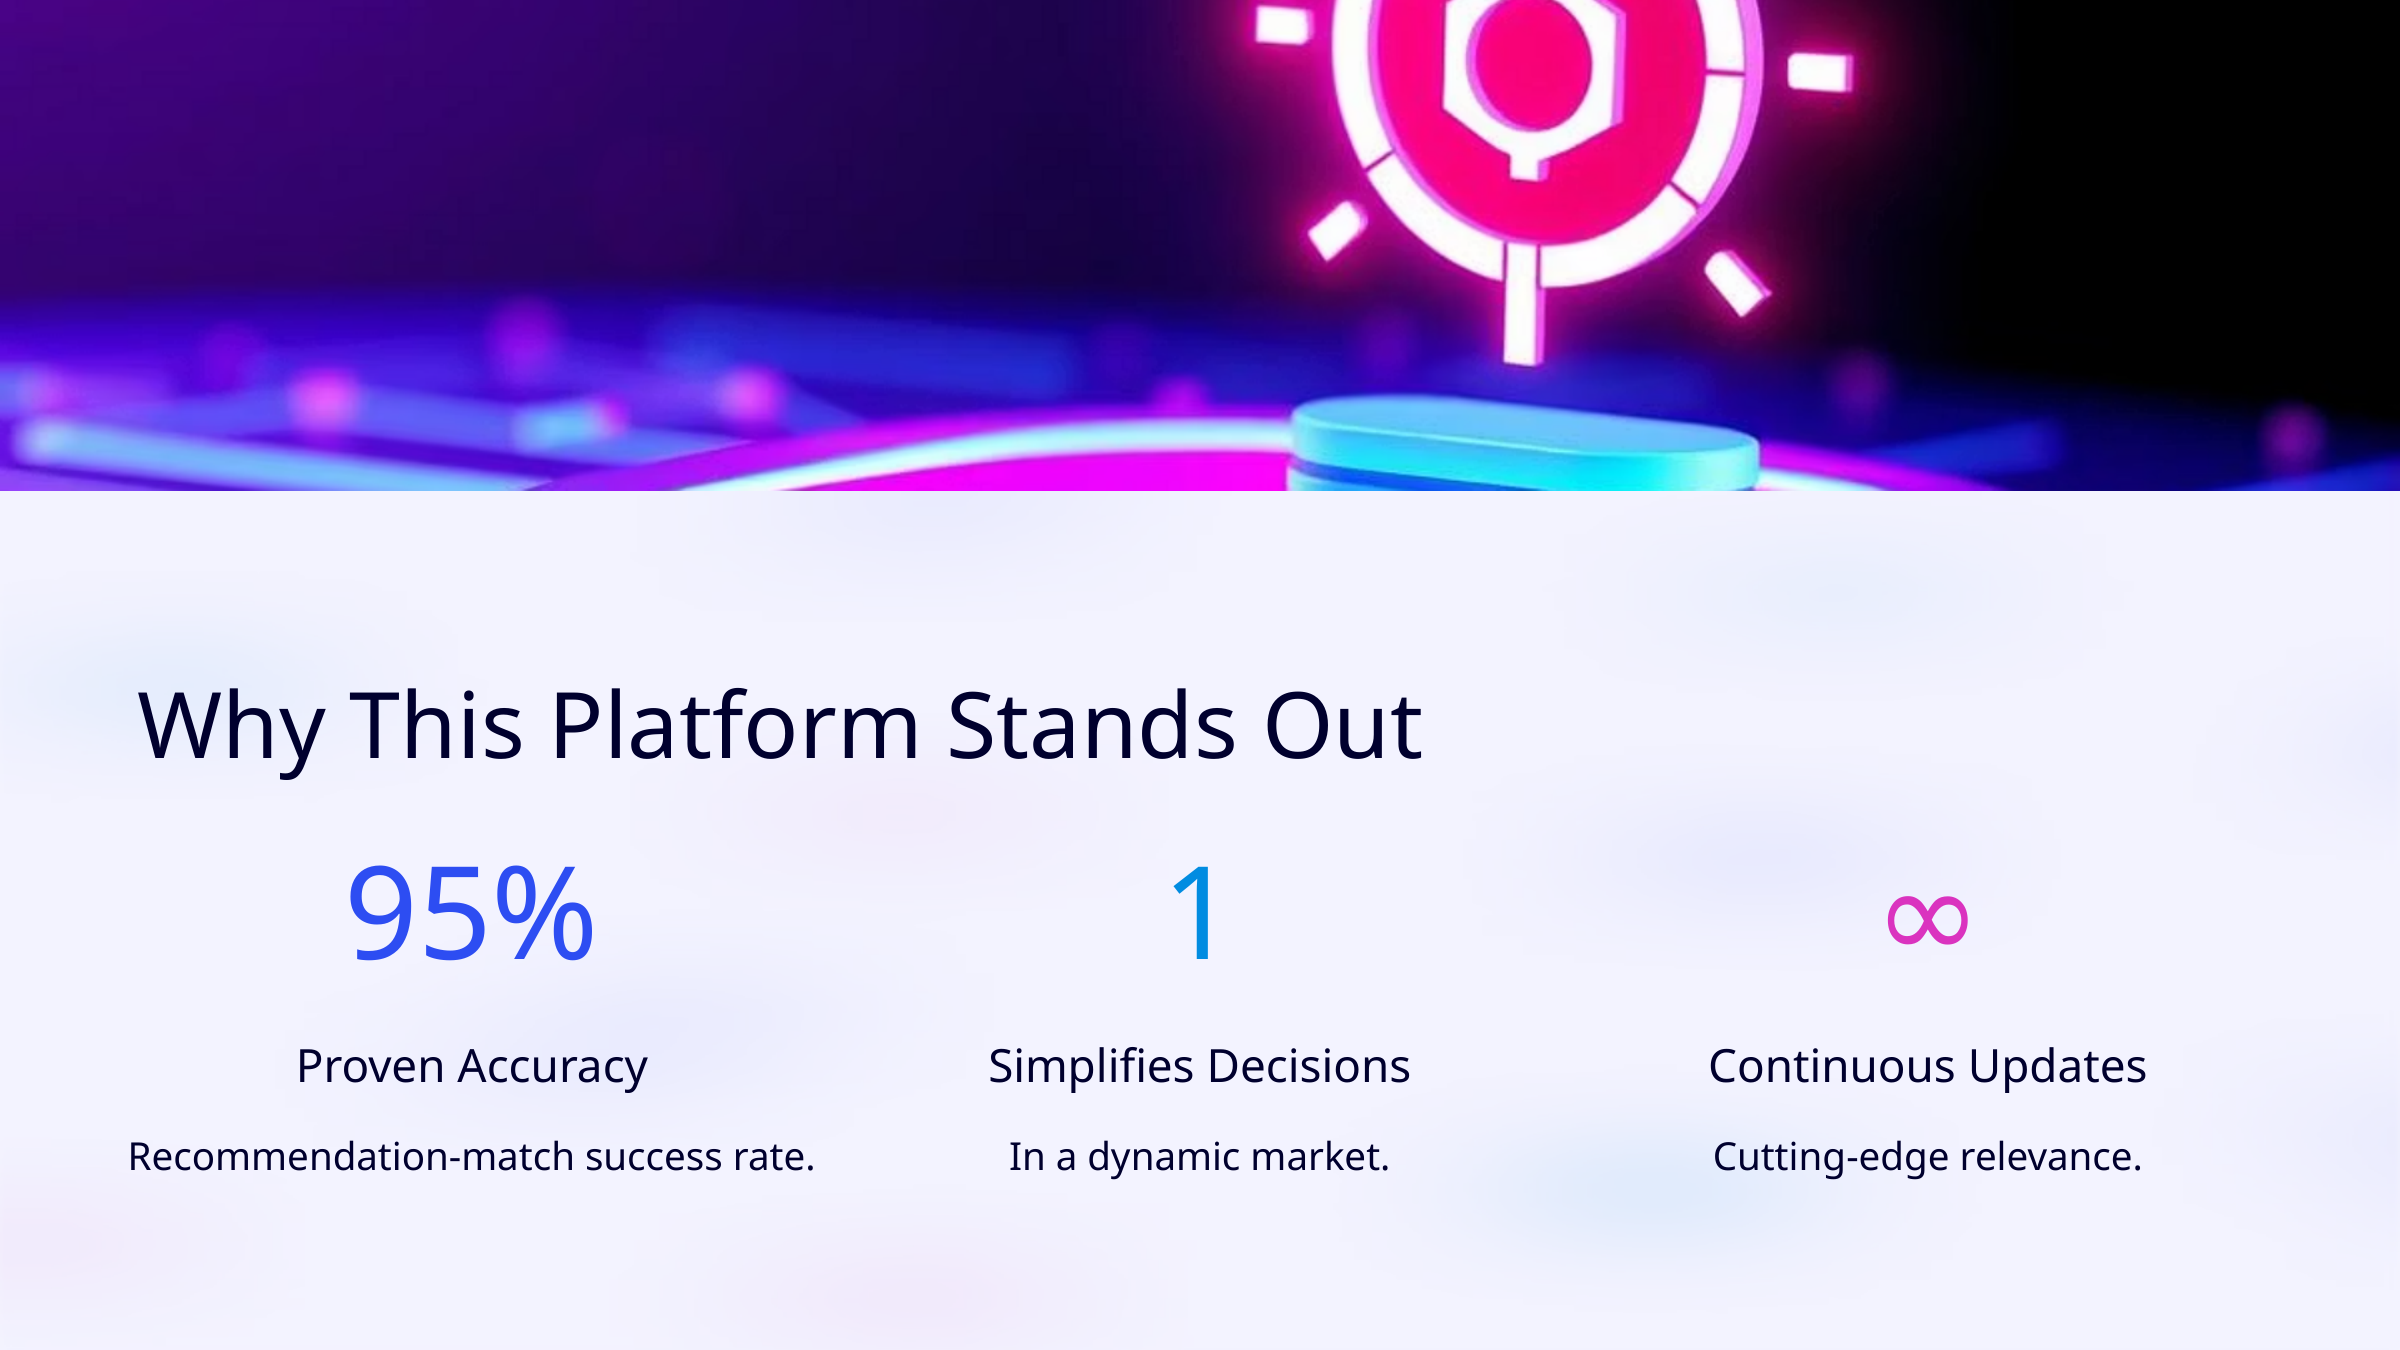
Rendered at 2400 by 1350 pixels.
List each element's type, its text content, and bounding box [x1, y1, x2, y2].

text_box Simplifies Decisions [968, 1034, 1431, 1093]
text_box 1 [865, 856, 1535, 986]
text_box Why This Platform Stands Out [137, 661, 1442, 778]
text_box Recommendation-match success rate. [137, 1115, 807, 1179]
text_box ∞ [1593, 856, 2263, 986]
text_box 95% [137, 856, 807, 986]
text_box Cutting-edge relevance. [1593, 1115, 2263, 1179]
picture [0, 0, 2400, 491]
text_box In a dynamic market. [865, 1115, 1535, 1179]
text_box Proven Accuracy [241, 1034, 703, 1093]
text_box Continuous Updates [1697, 1034, 2159, 1093]
